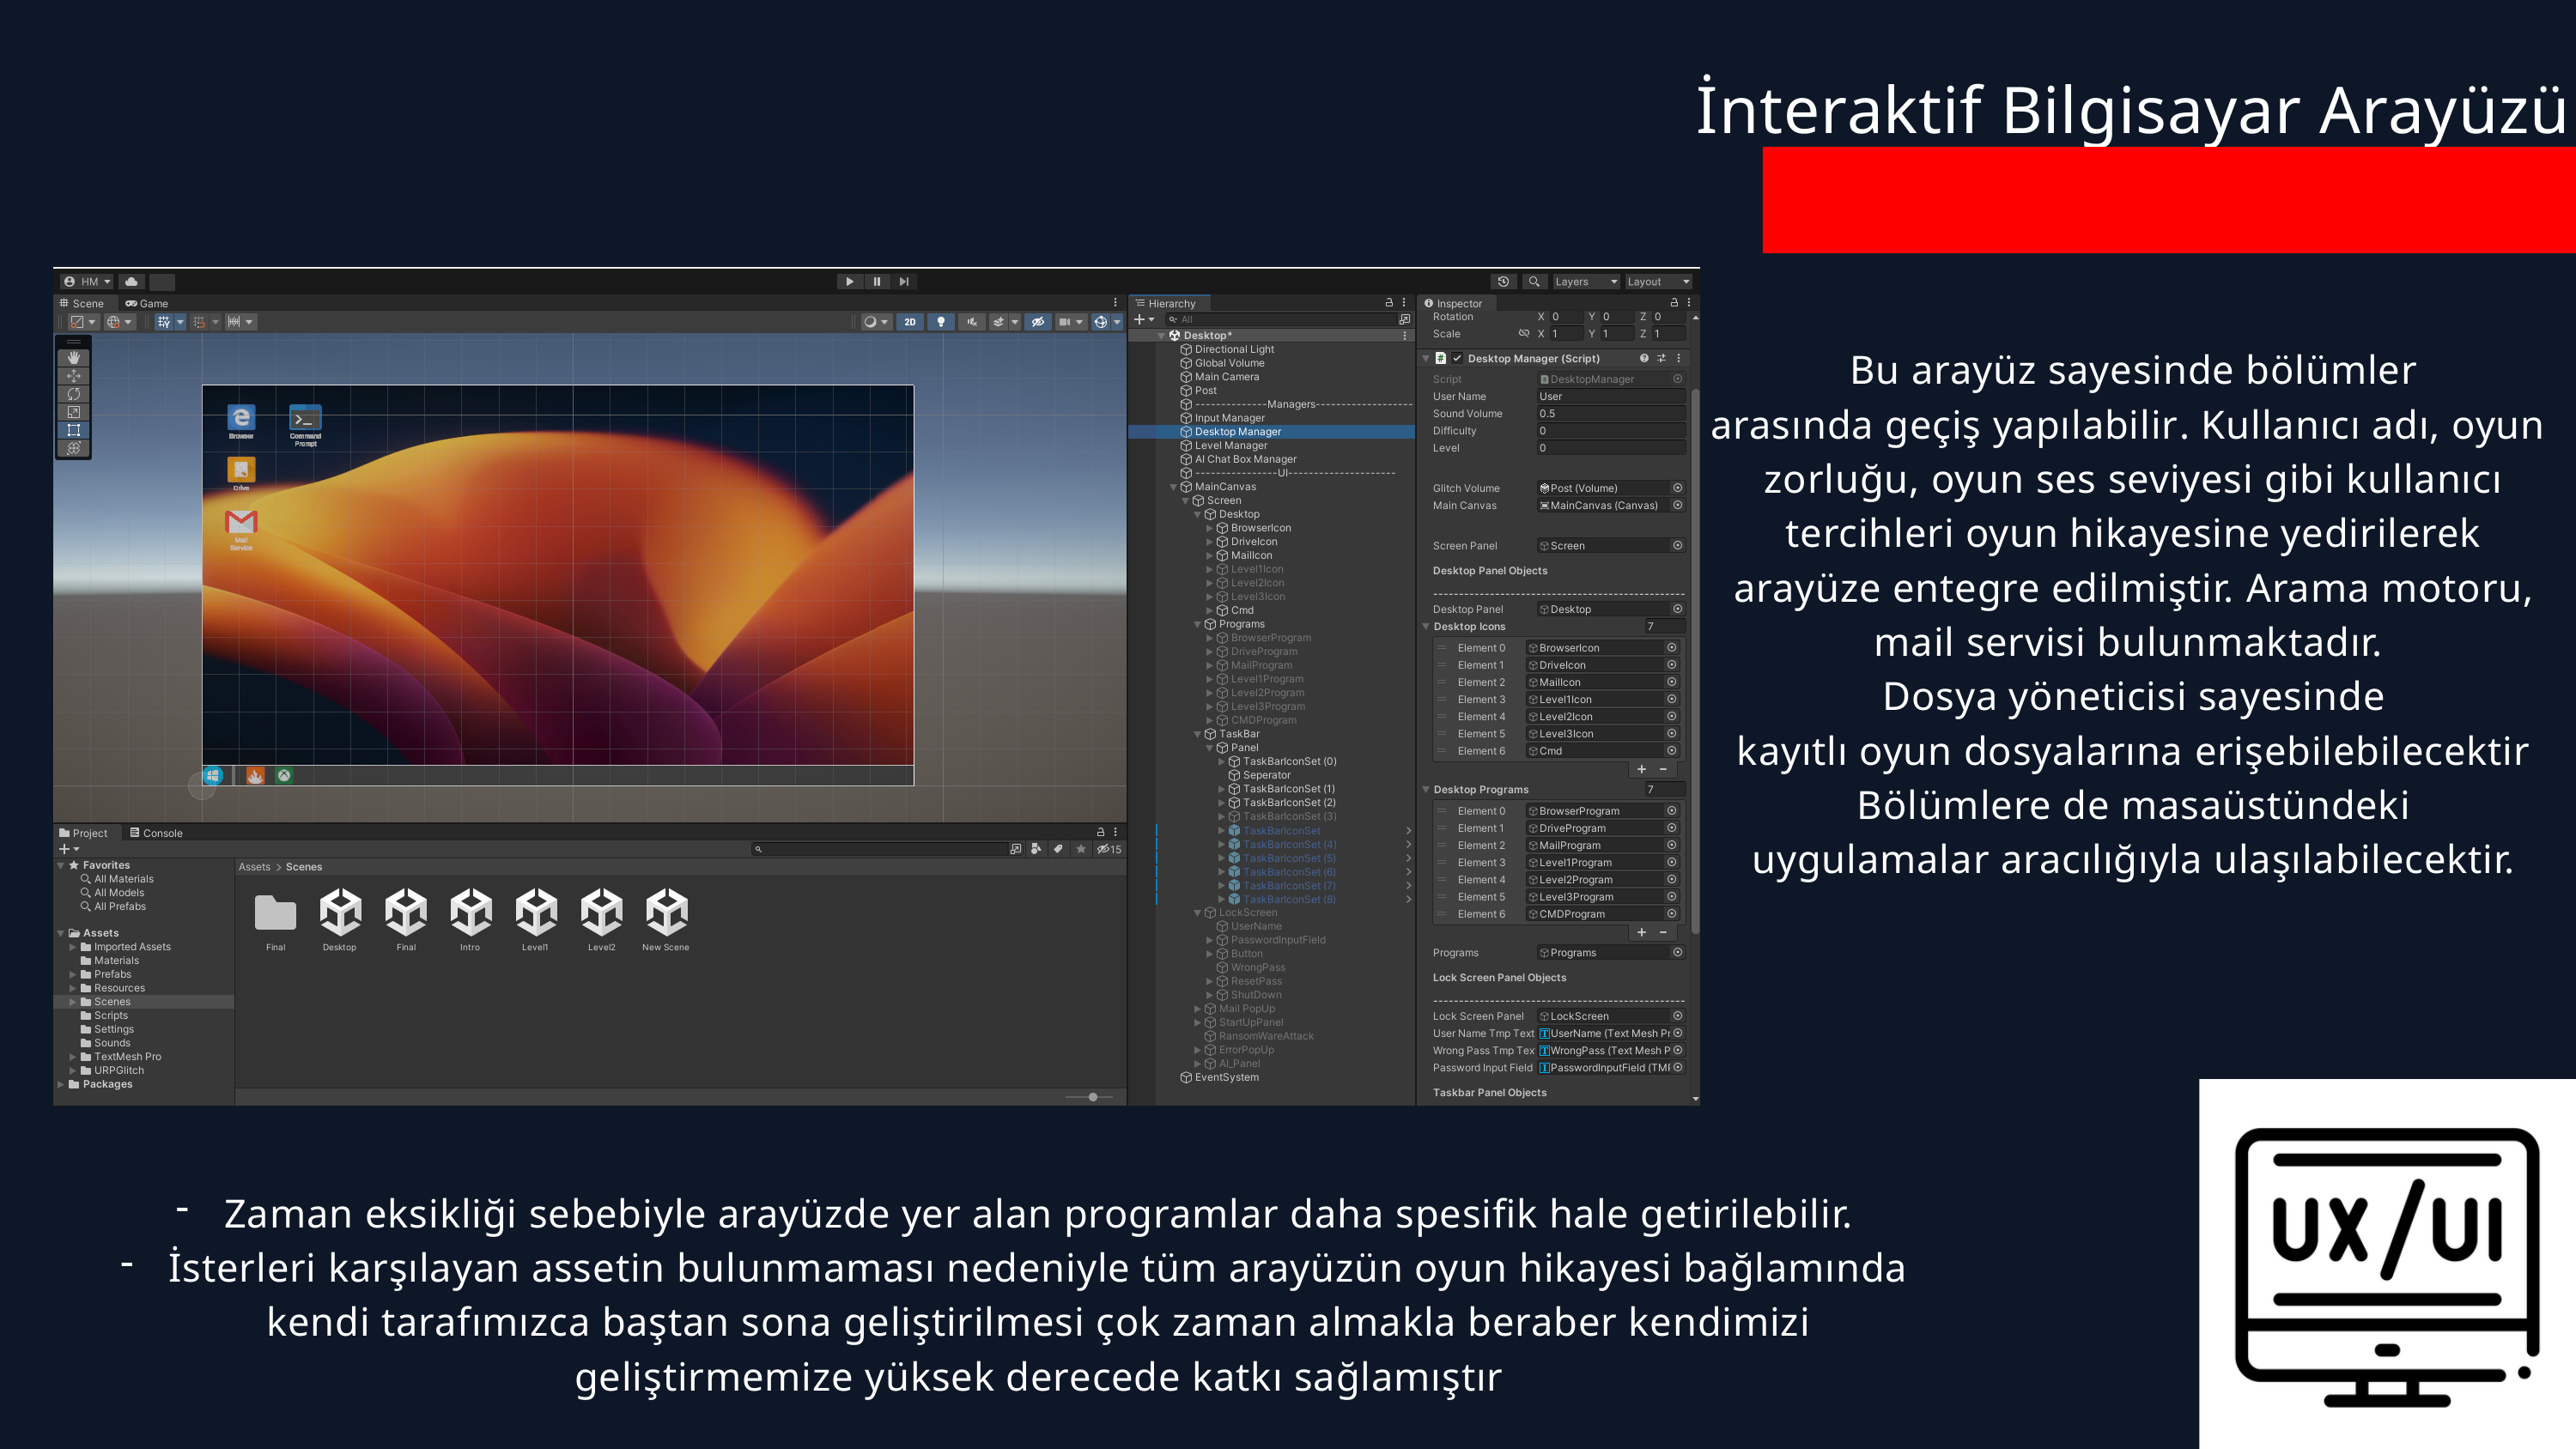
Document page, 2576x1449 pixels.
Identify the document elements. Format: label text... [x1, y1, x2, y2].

picture [53, 267, 1700, 1107]
text_box [1762, 147, 2576, 254]
text_box İnteraktif Bilgisayar Arayüzü [1506, 83, 2576, 147]
text_box Bu arayüz sayesinde bölümler arasında geçiş yapılabilir. Kullanıcı adı, oyun zorluğu, oyun ses seviyesi gibi kullanıcı tercihleri oyun hikayesine yedirilerek arayüze entegre edilmiştir. Arama motoru, mail servisi bulunmaktadır. Dosya yöneticisi sayesinde kayıtlı oyun dosyalarına erişebilebilecektir Bölümlere de masaüstündeki uygulamalar aracılığıyla ulaşılabilecektir. [1704, 337, 2576, 882]
text_box Zaman eksikliği sebebiyle arayüzde yer alan programlar daha spesifik hale getirilebilir. İsterleri karşılayan assetin bulunmaması nedeniyle tüm arayüzün oyun hikayesi bağlamında kendi tarafımızca baştan sona geliştirilmesi çok zaman almakla beraber kendimizi geliştirmemize yüksek derecede katkı sağlamıştır [82, 1180, 1950, 1399]
text_box [2199, 1079, 2576, 1449]
